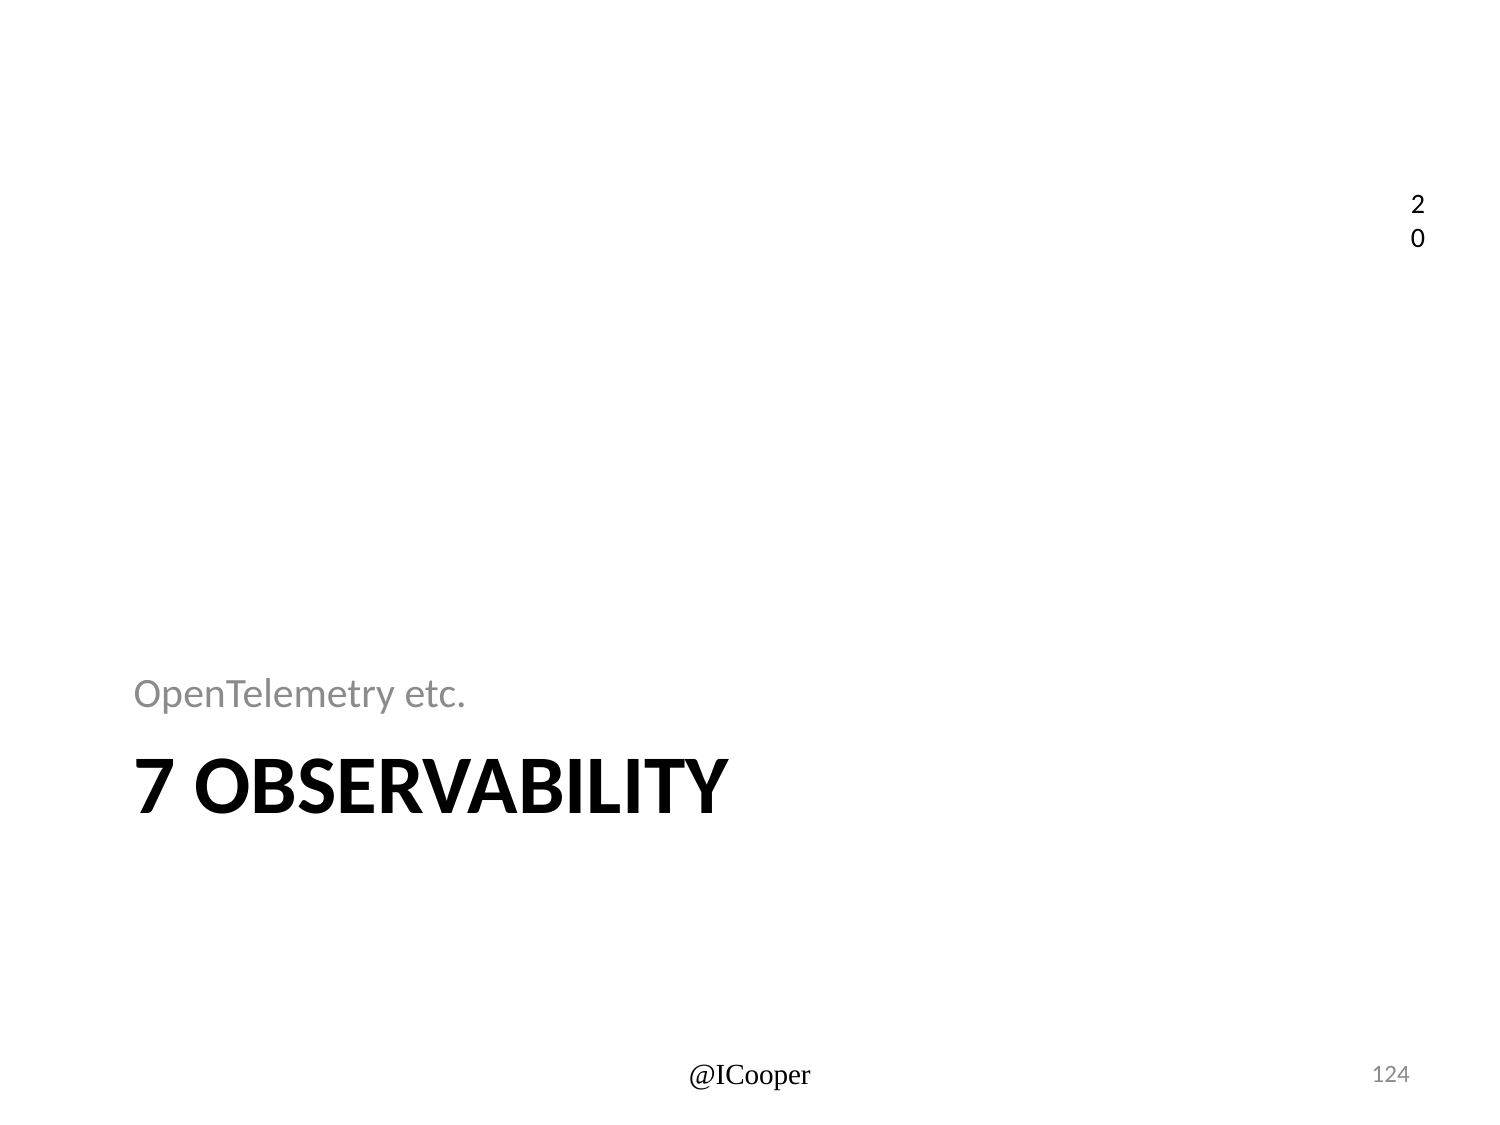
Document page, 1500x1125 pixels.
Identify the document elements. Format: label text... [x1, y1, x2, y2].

text_box 20 [1396, 178, 1452, 261]
footer @ICooper [512, 1042, 988, 1103]
title 7 Observability [118, 723, 1394, 947]
list OpenTelemetry etc. [118, 476, 1394, 723]
slide_number 124 [1074, 1042, 1425, 1103]
